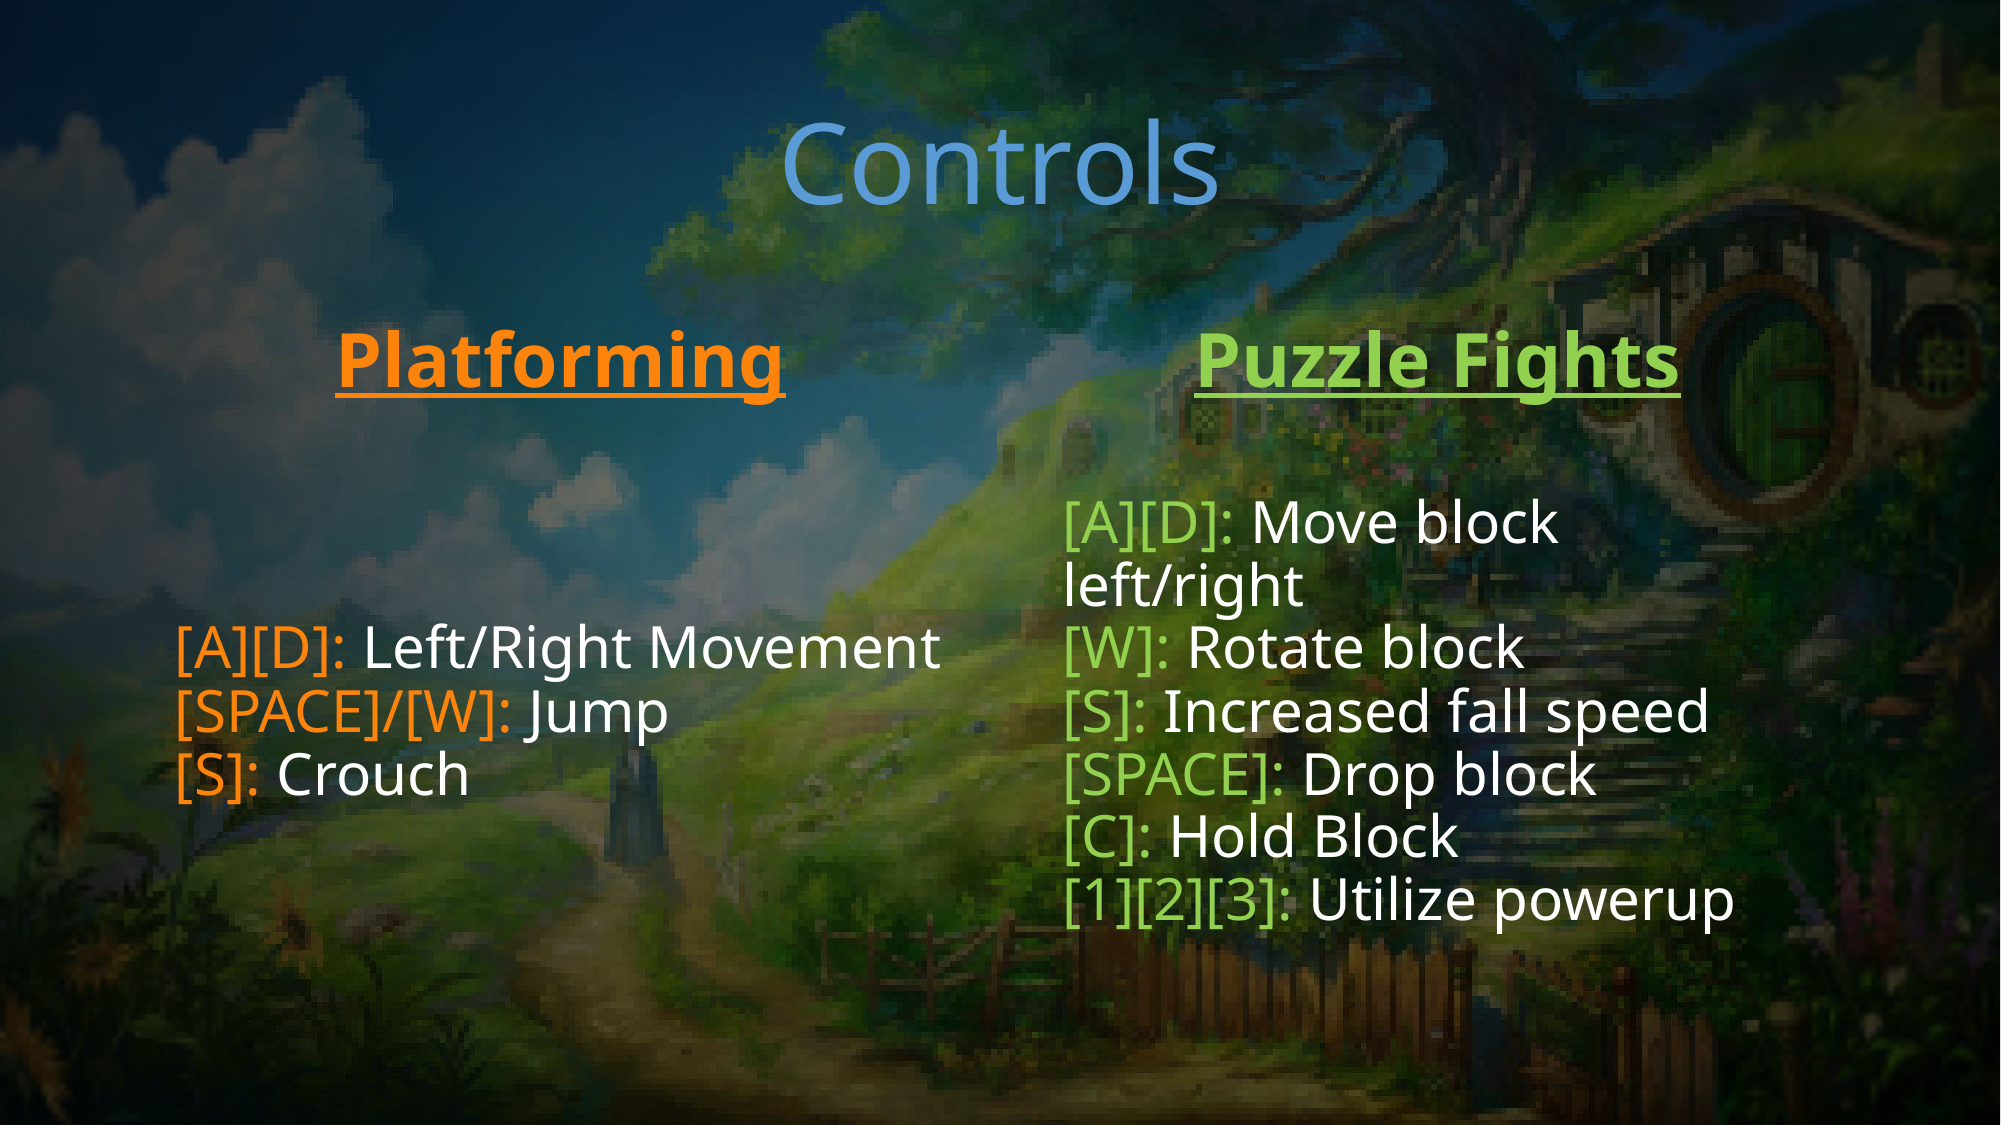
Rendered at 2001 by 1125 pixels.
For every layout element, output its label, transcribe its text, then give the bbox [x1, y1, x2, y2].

list Puzzle Fights [1012, 275, 1863, 411]
list [A][D]: Left/Right Movement [SPACE]/[W]: Jump [S]: Crouch [160, 410, 962, 1016]
picture [0, 0, 2001, 1125]
list [A][D]: Move block left/right [W]: Rotate block [S]: Increased fall speed [SPACE]: Drop block [C]: Hold Block [1][2][3]: Utilize powerup [1047, 410, 1828, 1016]
title Controls [137, 59, 1863, 278]
list Platforming [137, 275, 984, 411]
